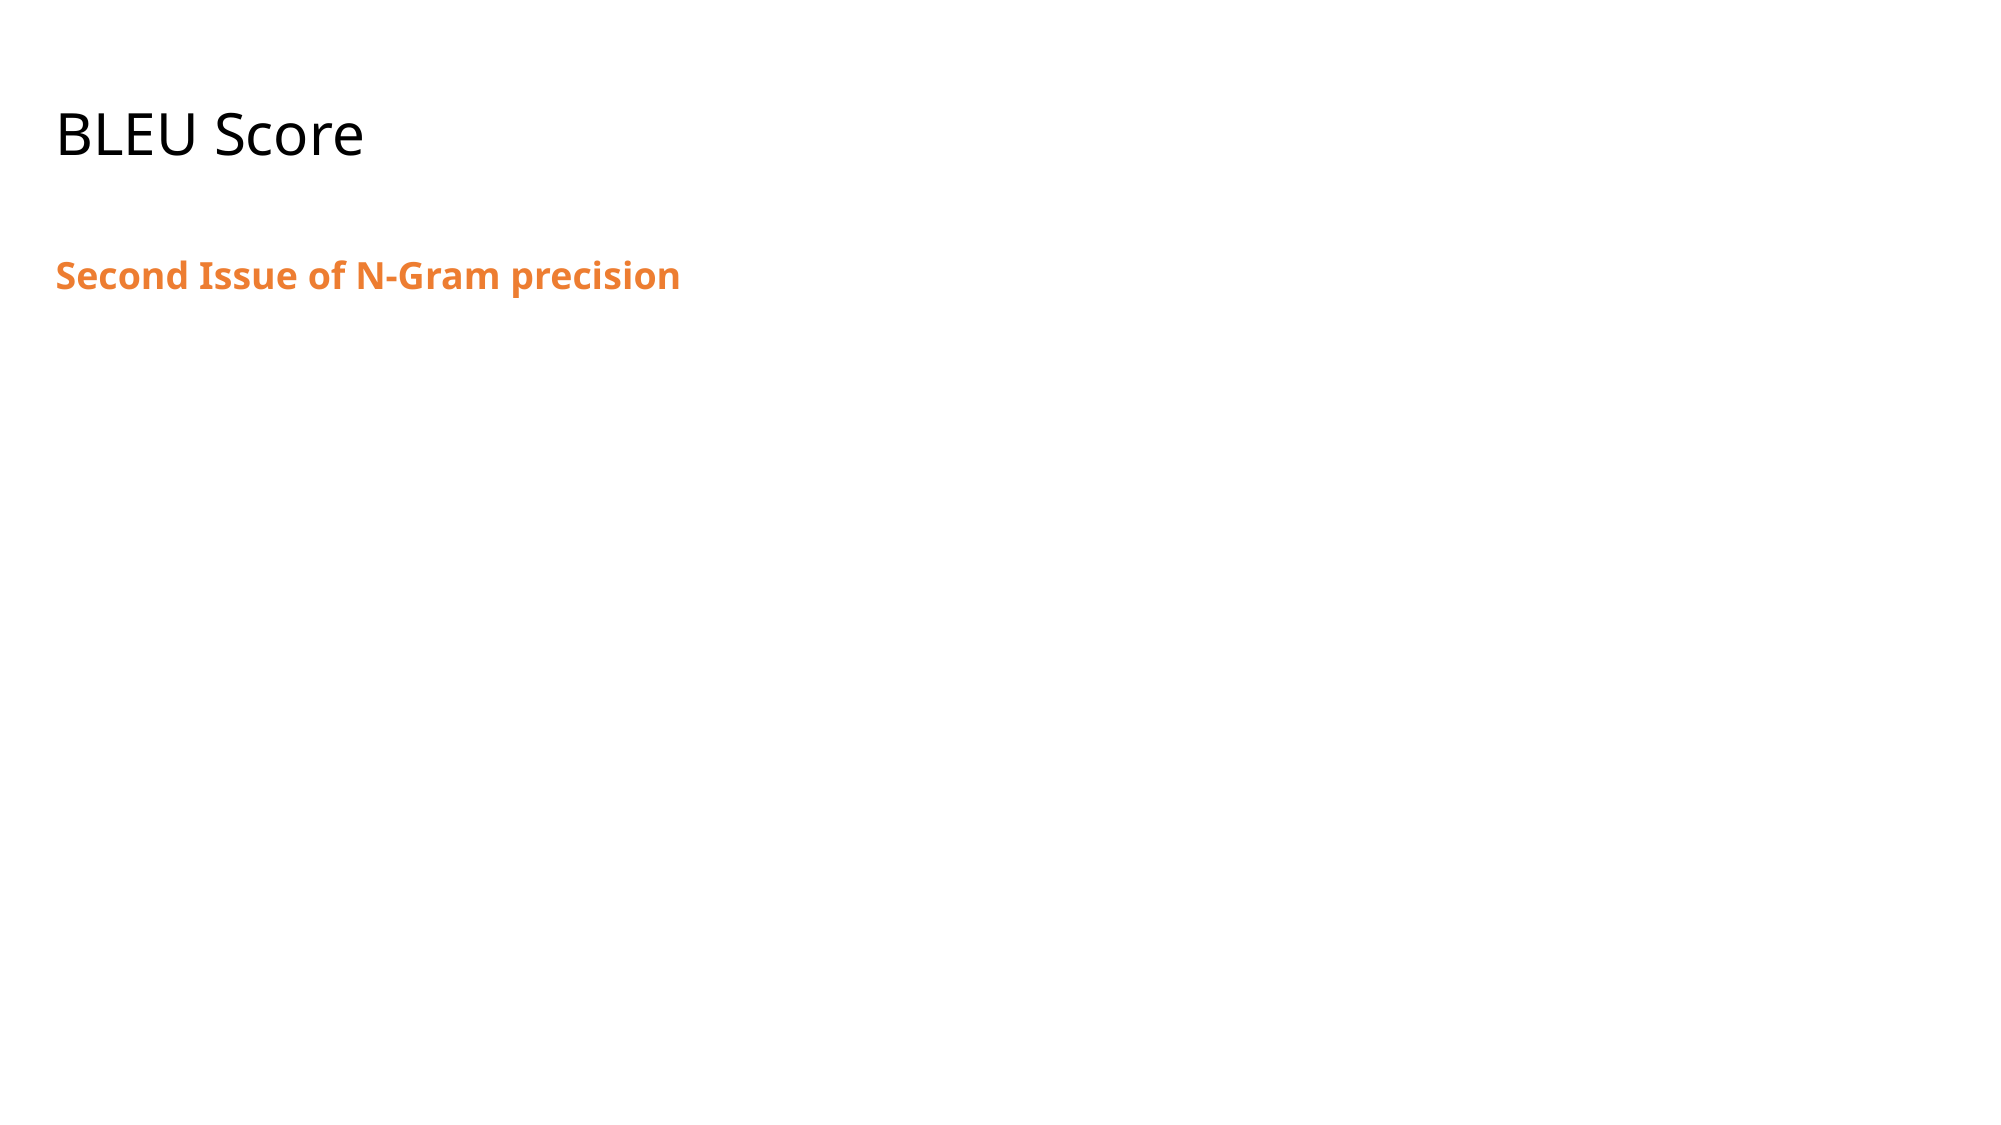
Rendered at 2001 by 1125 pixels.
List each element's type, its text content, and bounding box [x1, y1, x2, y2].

text_box Second Issue of N-Gram precision [40, 244, 697, 305]
text_box BLEU Score [40, 89, 380, 175]
